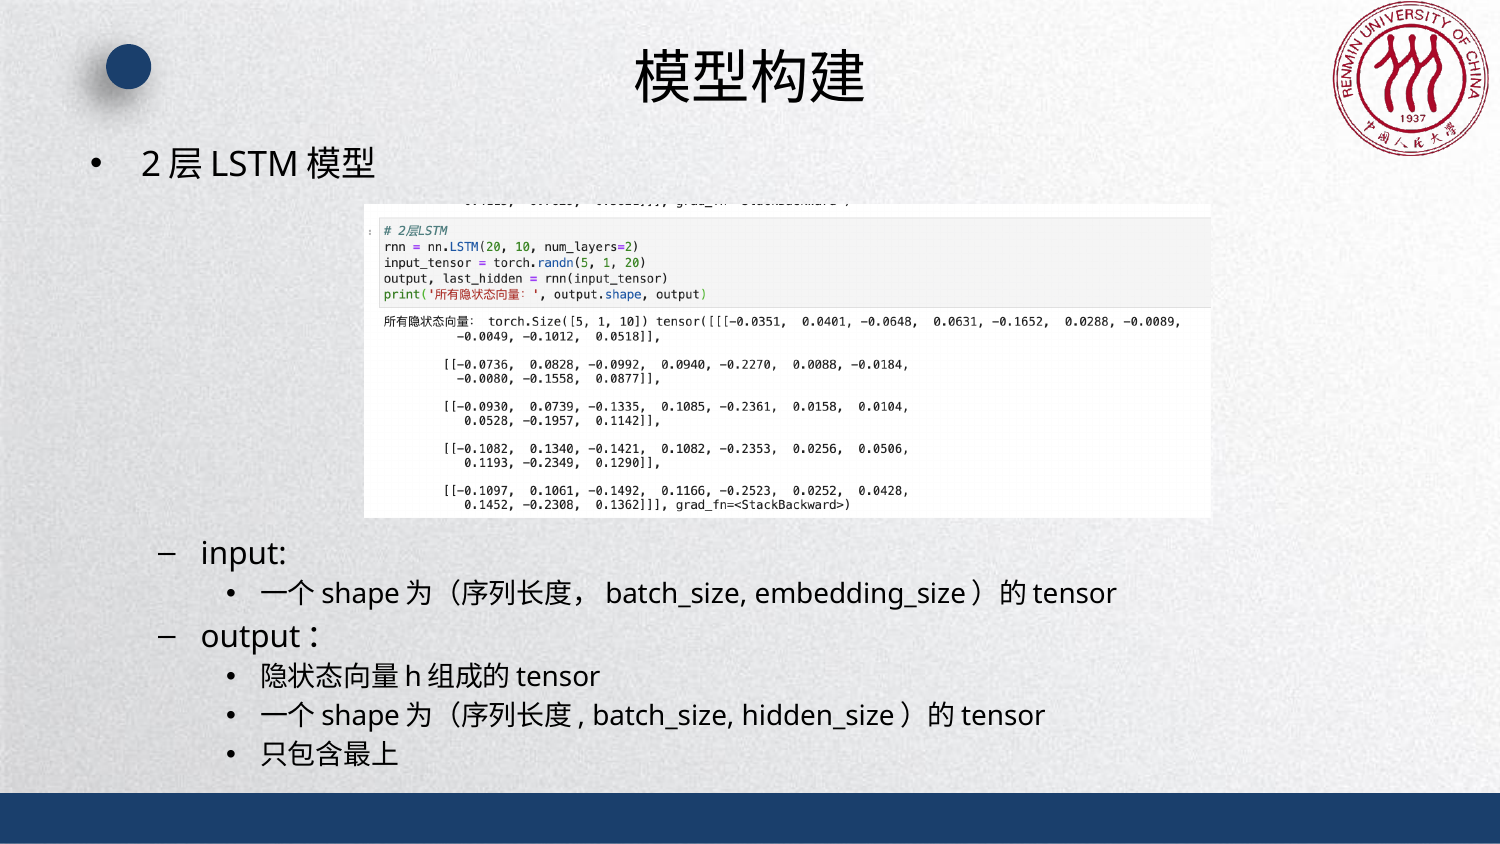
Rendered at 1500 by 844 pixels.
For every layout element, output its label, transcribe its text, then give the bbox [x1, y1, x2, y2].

title 模型构建 [75, 33, 1425, 116]
picture [0, 0, 1500, 793]
list 2层LSTM模型 input: 一个shape为（序列长度，batch_size, embedding_size）的tensor output： 隐状态向量h组成的tensor 一个shape为（序列长度, batch_size, hidden_size）的tensor 只包含最上 [75, 134, 1425, 781]
